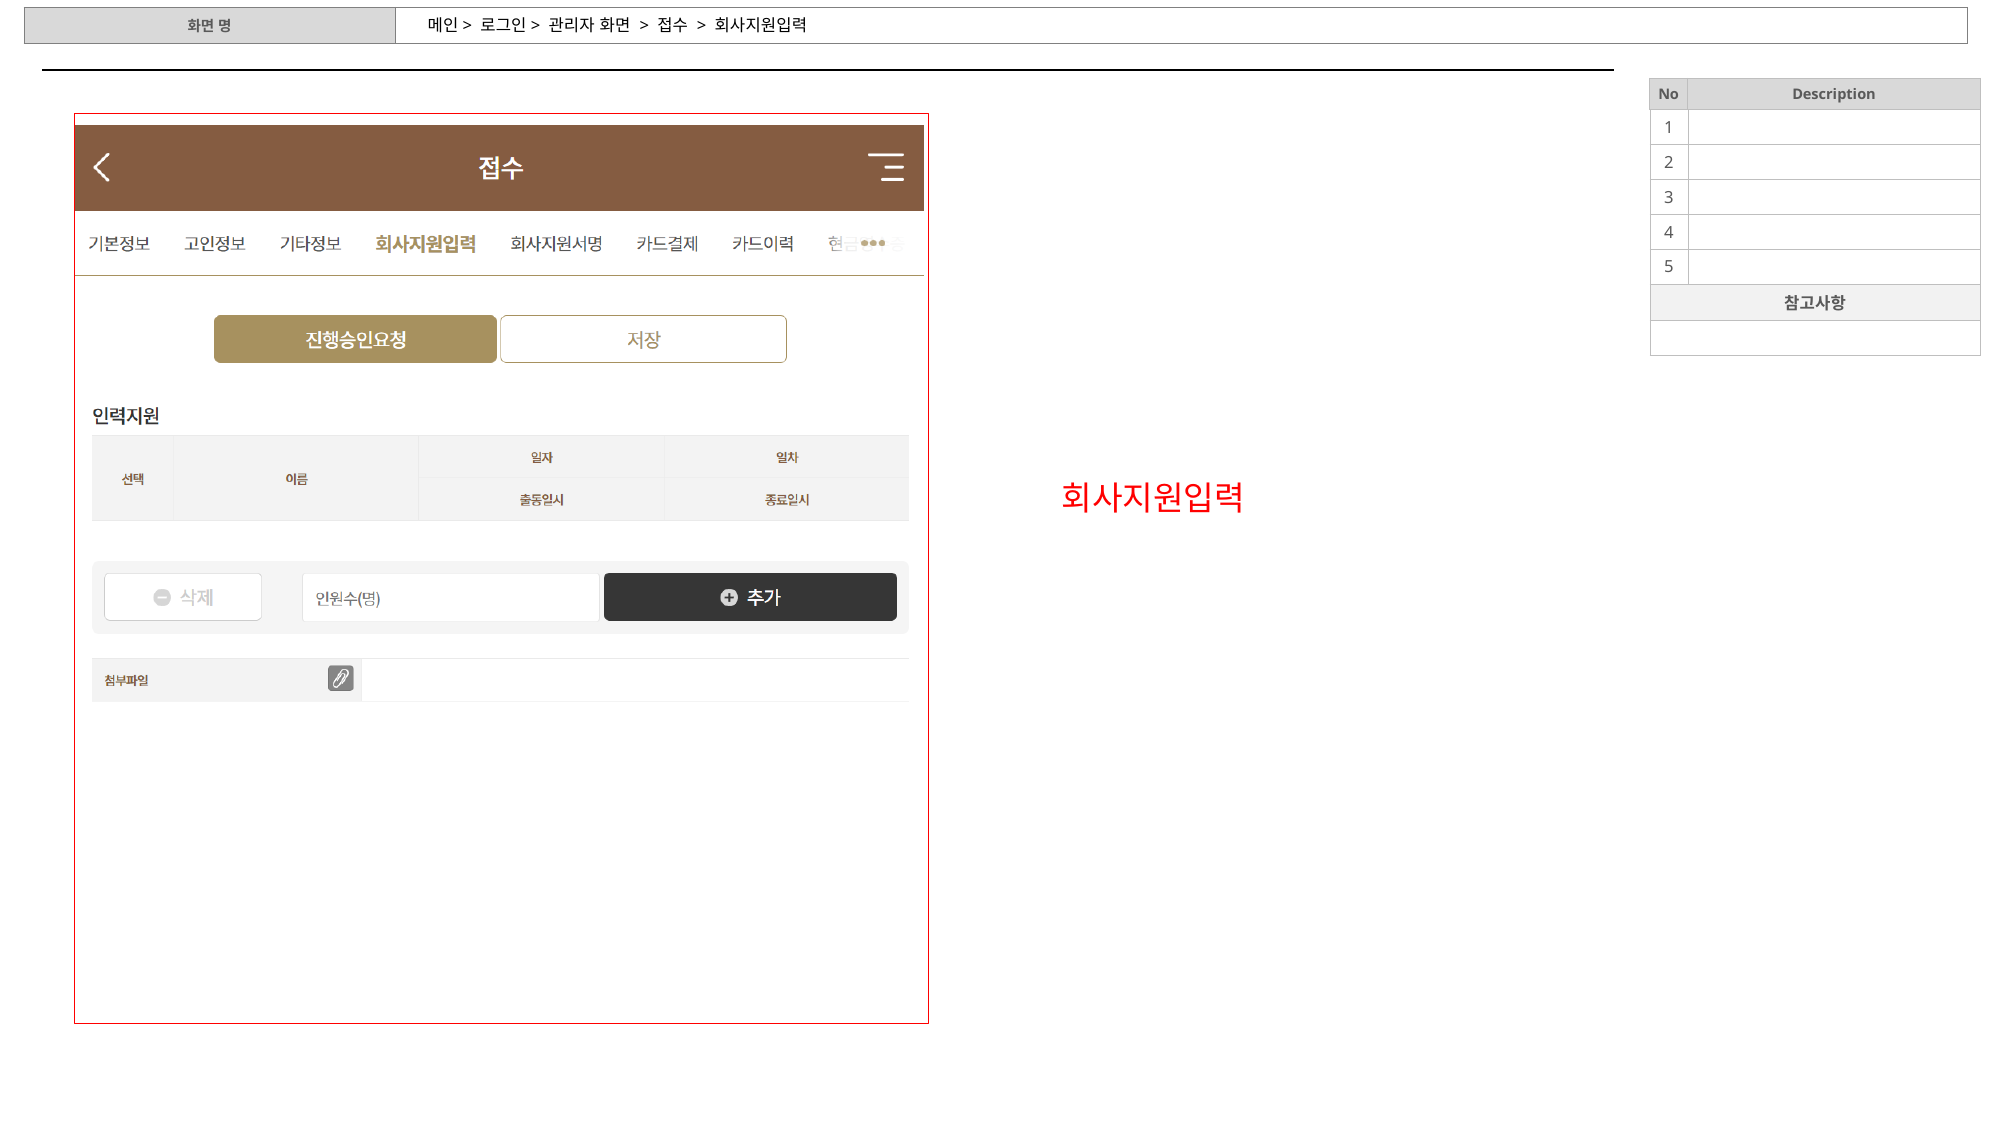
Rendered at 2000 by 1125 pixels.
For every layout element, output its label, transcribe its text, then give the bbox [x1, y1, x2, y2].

table_header 1 [1651, 110, 1688, 144]
table_cell 3 [1651, 180, 1688, 214]
text_box 회사지원입력 [1047, 469, 1461, 525]
table_cell 2 [1651, 145, 1688, 179]
table_header [1689, 110, 1980, 144]
picture [73, 125, 924, 870]
table_cell [1689, 145, 1980, 179]
table_cell 4 [1651, 215, 1688, 249]
table_cell 5 [1651, 250, 1688, 284]
text_box [72, 111, 931, 1025]
table_cell 참고사항 [1651, 285, 1980, 320]
table_cell [1689, 250, 1980, 284]
table_cell [1651, 321, 1980, 355]
table_cell [1689, 215, 1980, 249]
text_box 메인> 로그인> 관리자 화면 > 접수 > 회사지원입력 [413, 7, 828, 42]
table_cell [1689, 180, 1980, 214]
